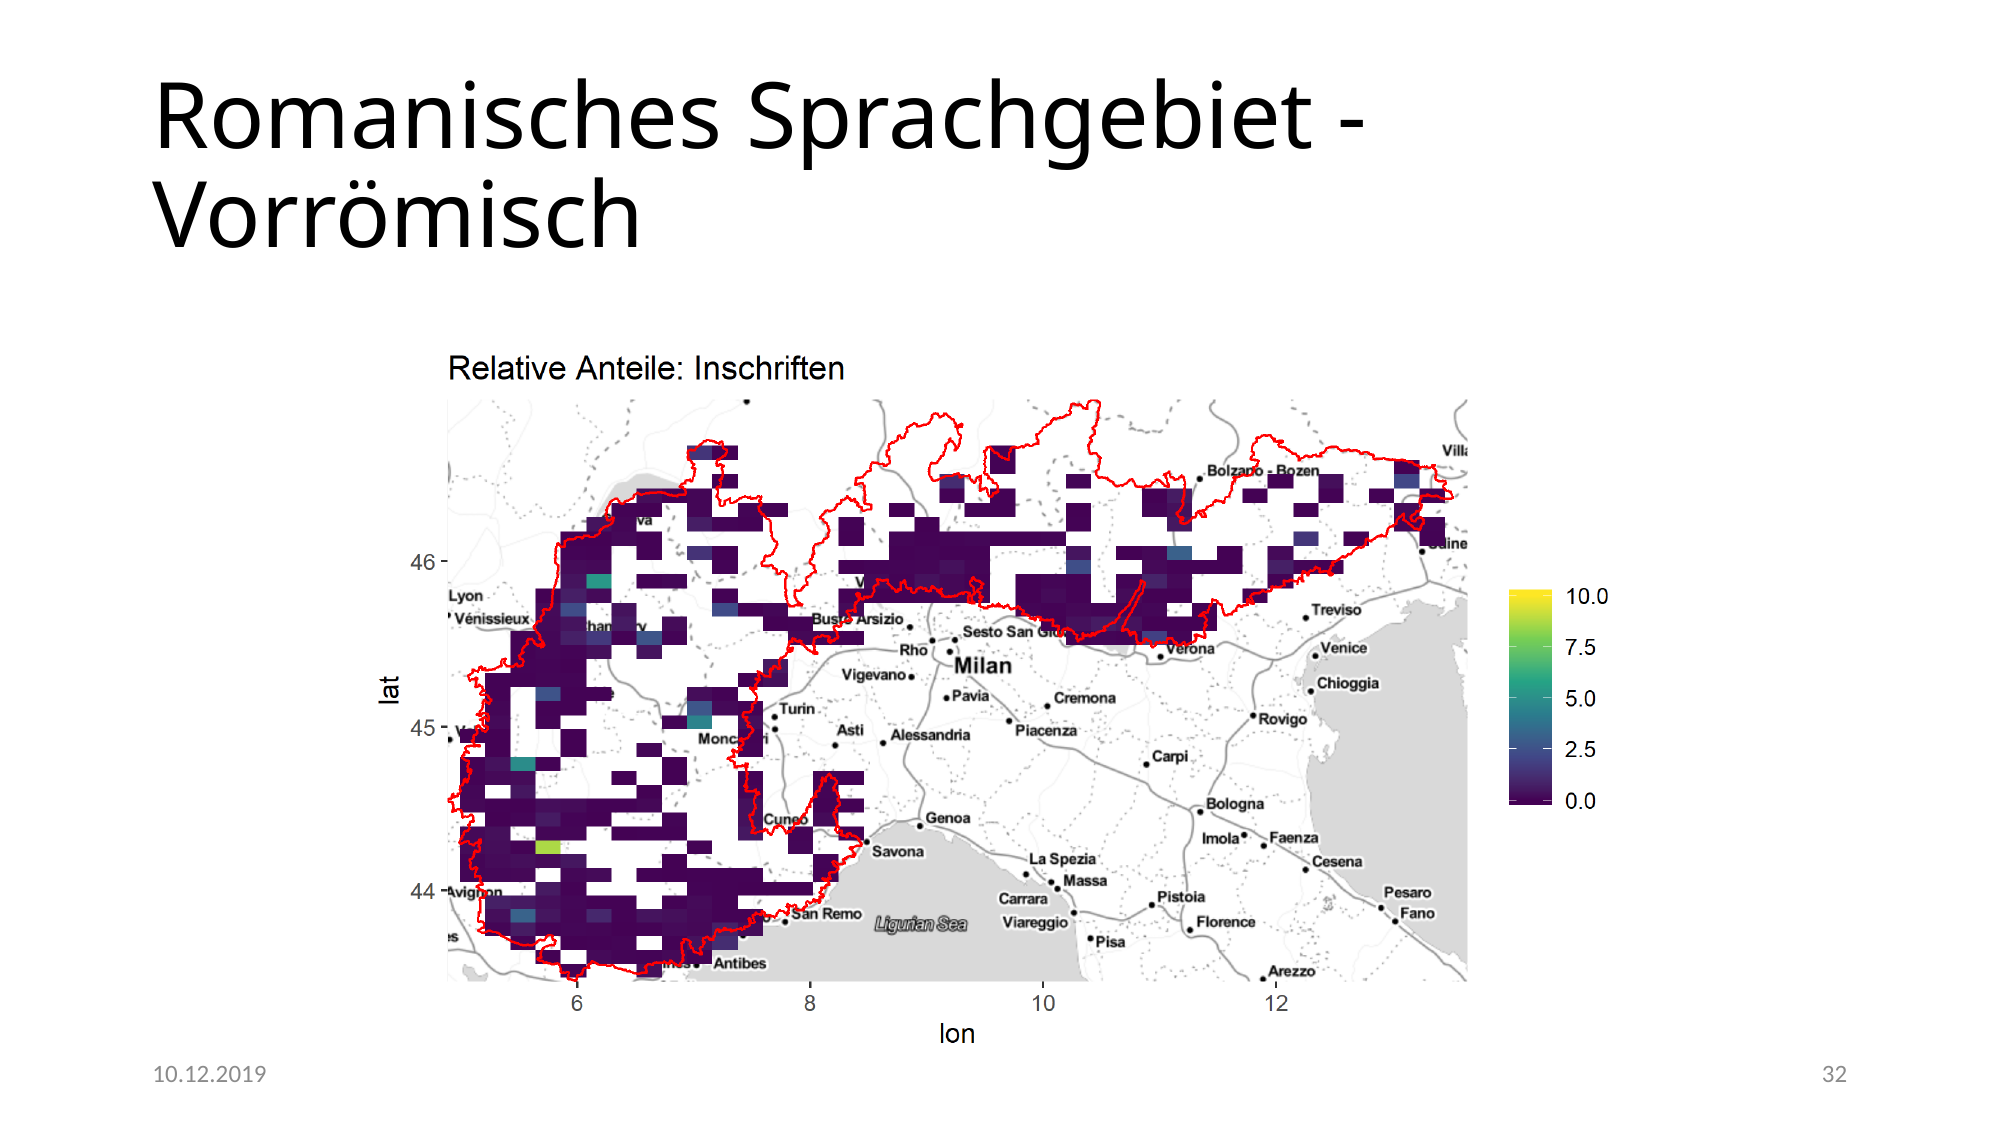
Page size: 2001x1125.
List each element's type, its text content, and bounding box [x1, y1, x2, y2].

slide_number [137, 1042, 364, 1103]
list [364, 277, 1636, 1125]
title Romanisches Sprachgebiet - Vorrömisch [137, 59, 1863, 278]
slide_number 32 [1636, 1042, 1863, 1103]
